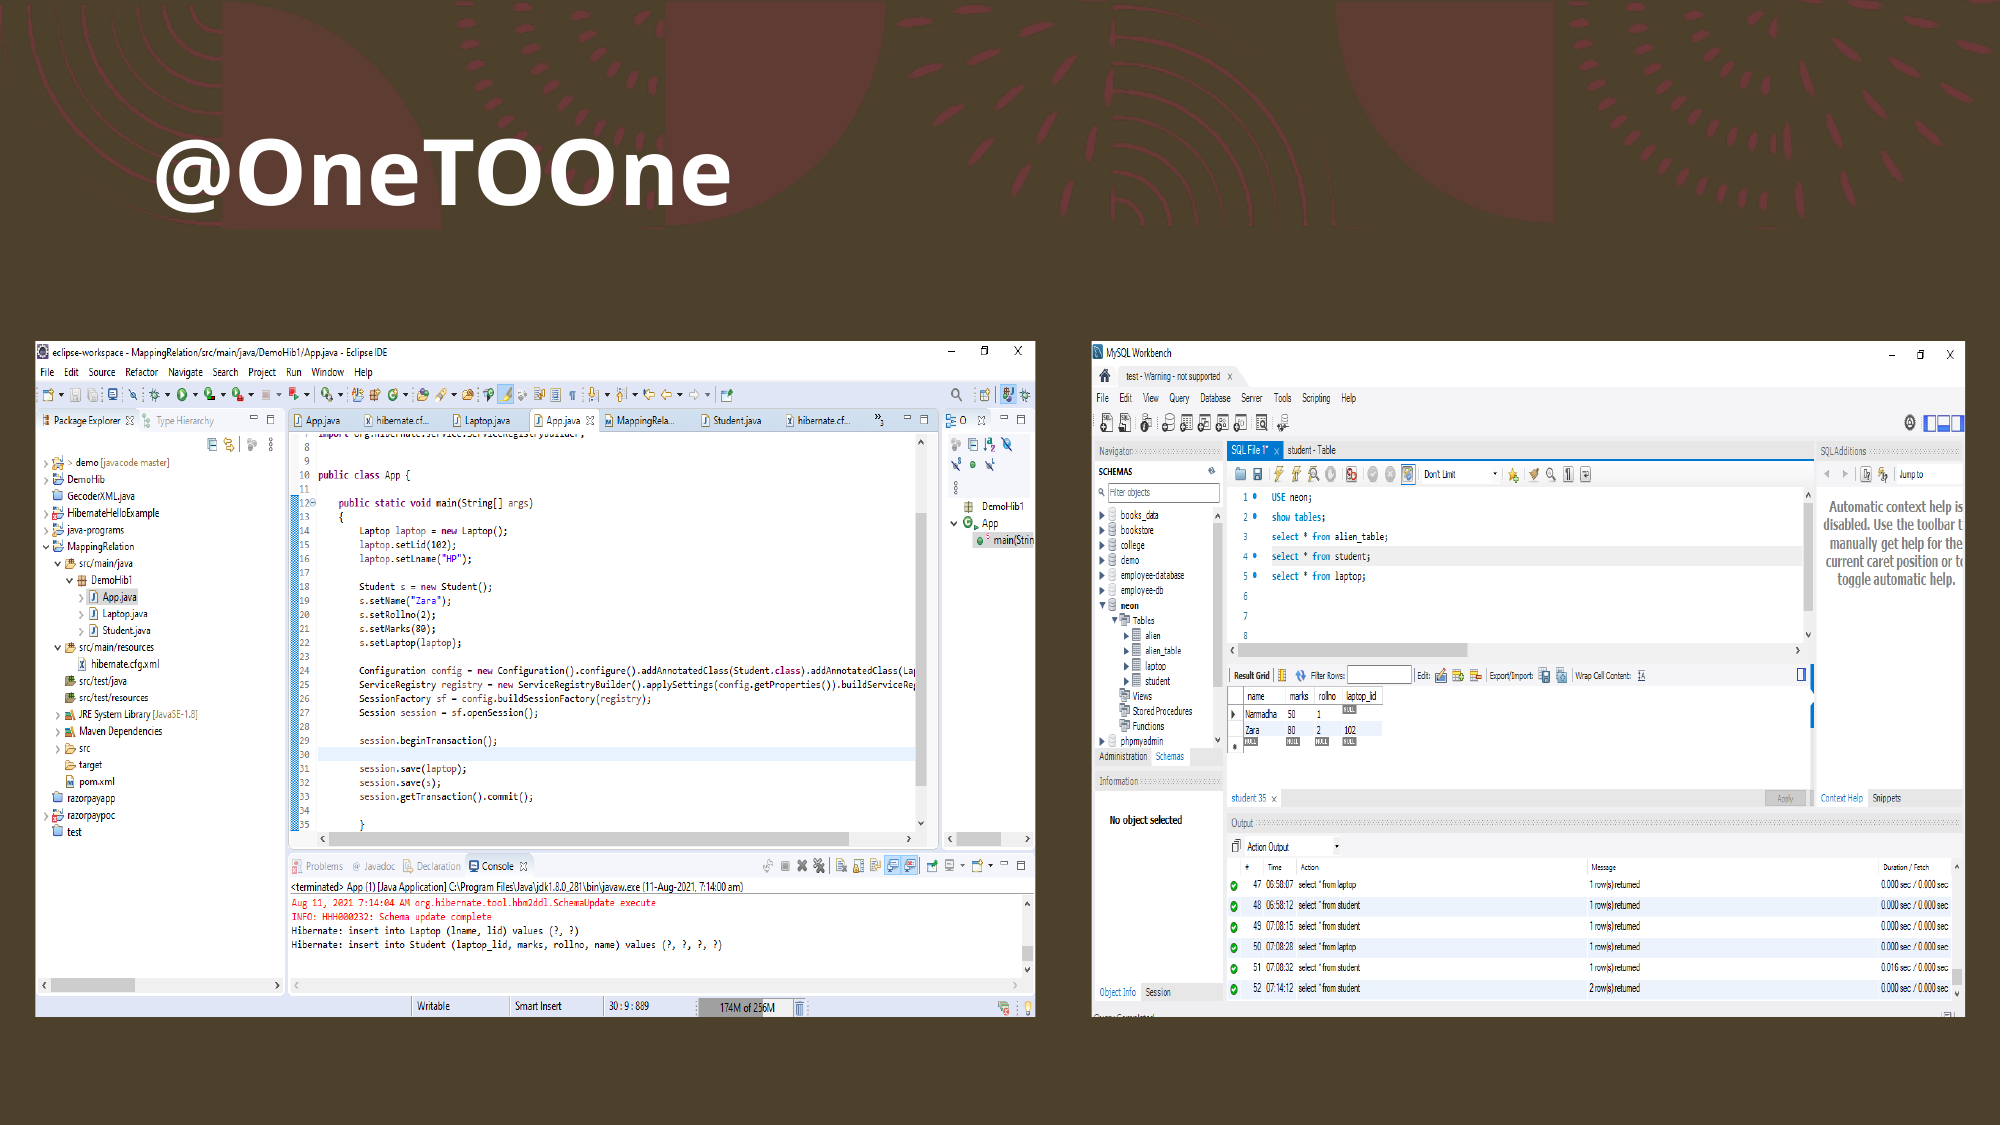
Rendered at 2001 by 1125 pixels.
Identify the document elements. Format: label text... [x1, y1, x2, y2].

picture [35, 341, 1036, 1017]
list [1091, 341, 1966, 1017]
title @OneTOOne [137, 60, 1863, 278]
